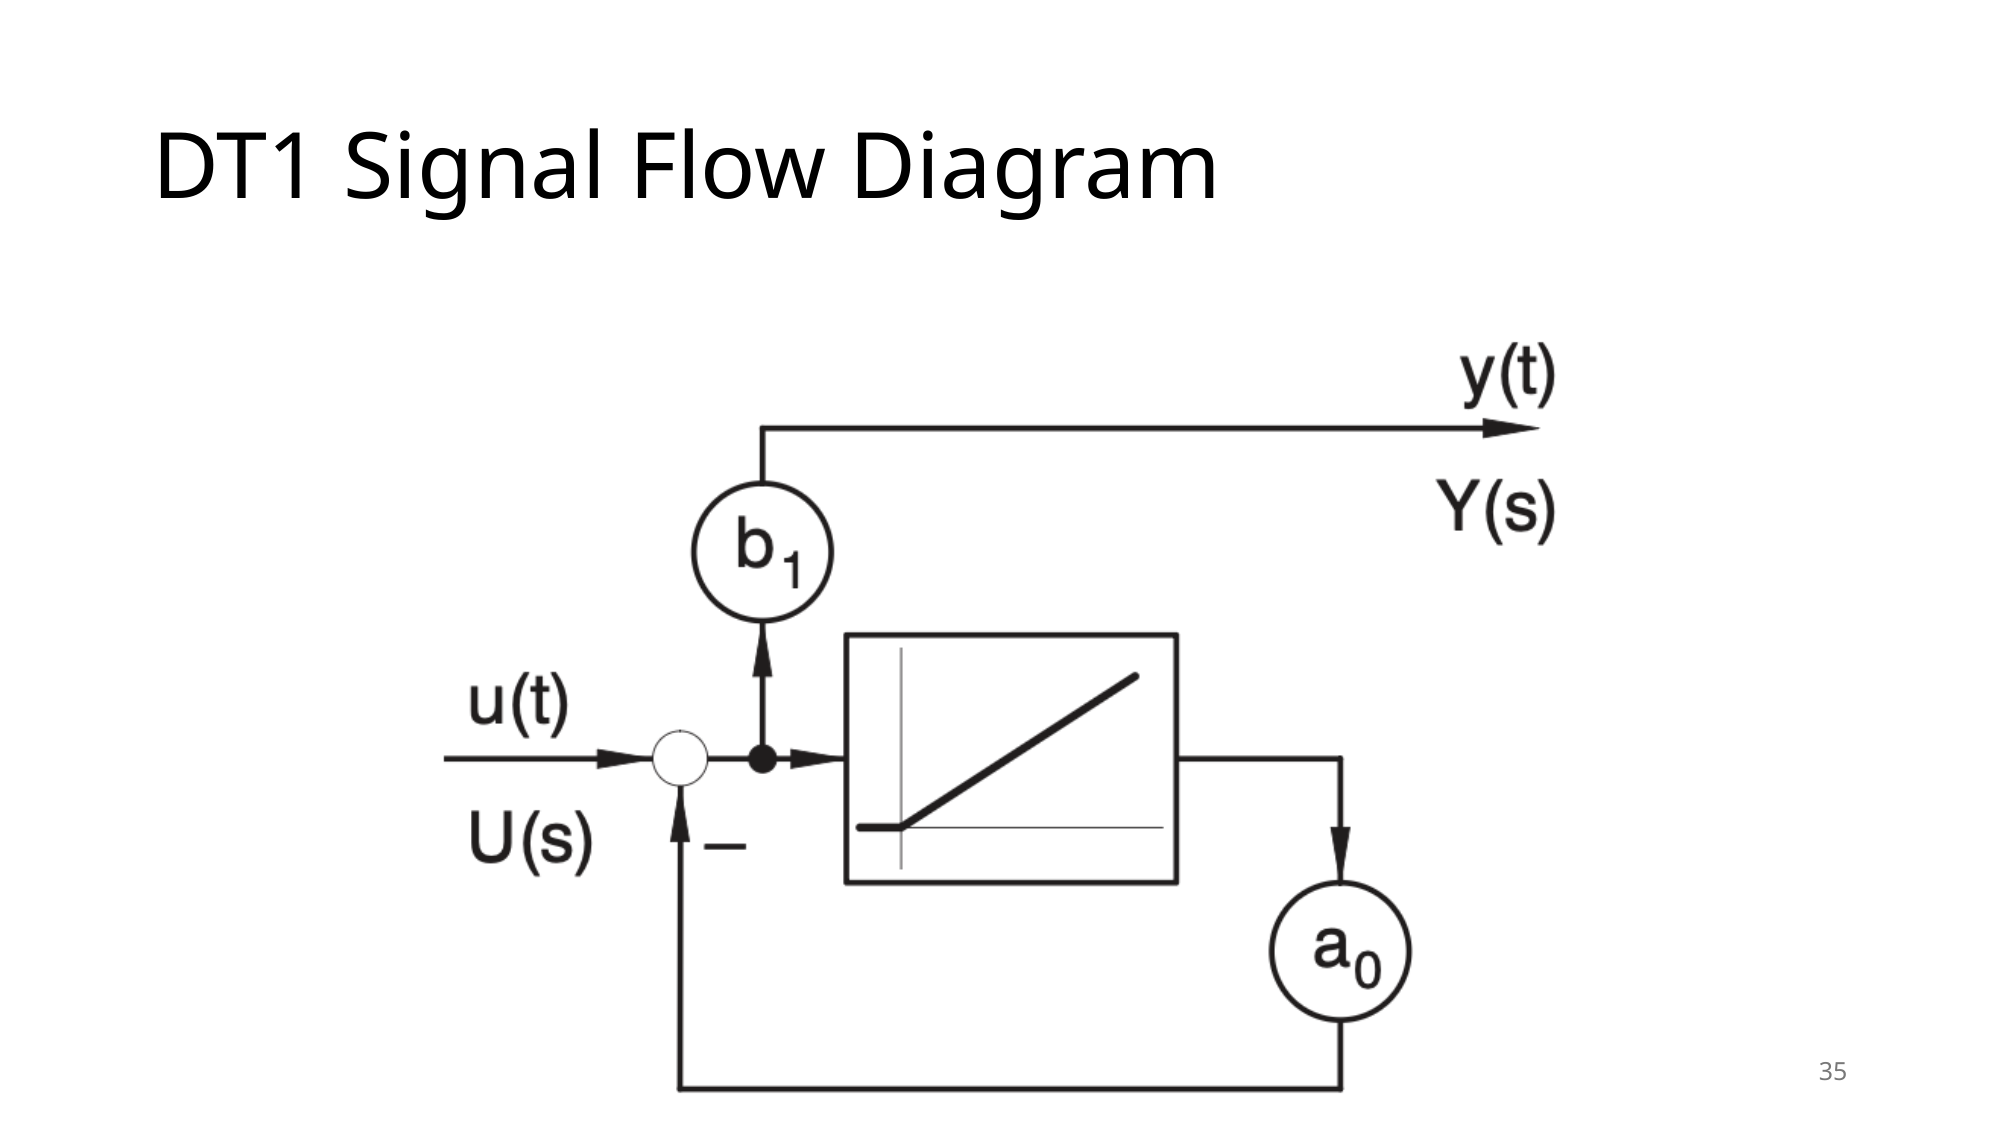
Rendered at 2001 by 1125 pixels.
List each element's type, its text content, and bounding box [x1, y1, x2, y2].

title DT1 Signal Flow Diagram [137, 59, 1863, 278]
picture [428, 312, 1572, 1125]
slide_number 35 [1572, 1042, 1863, 1103]
